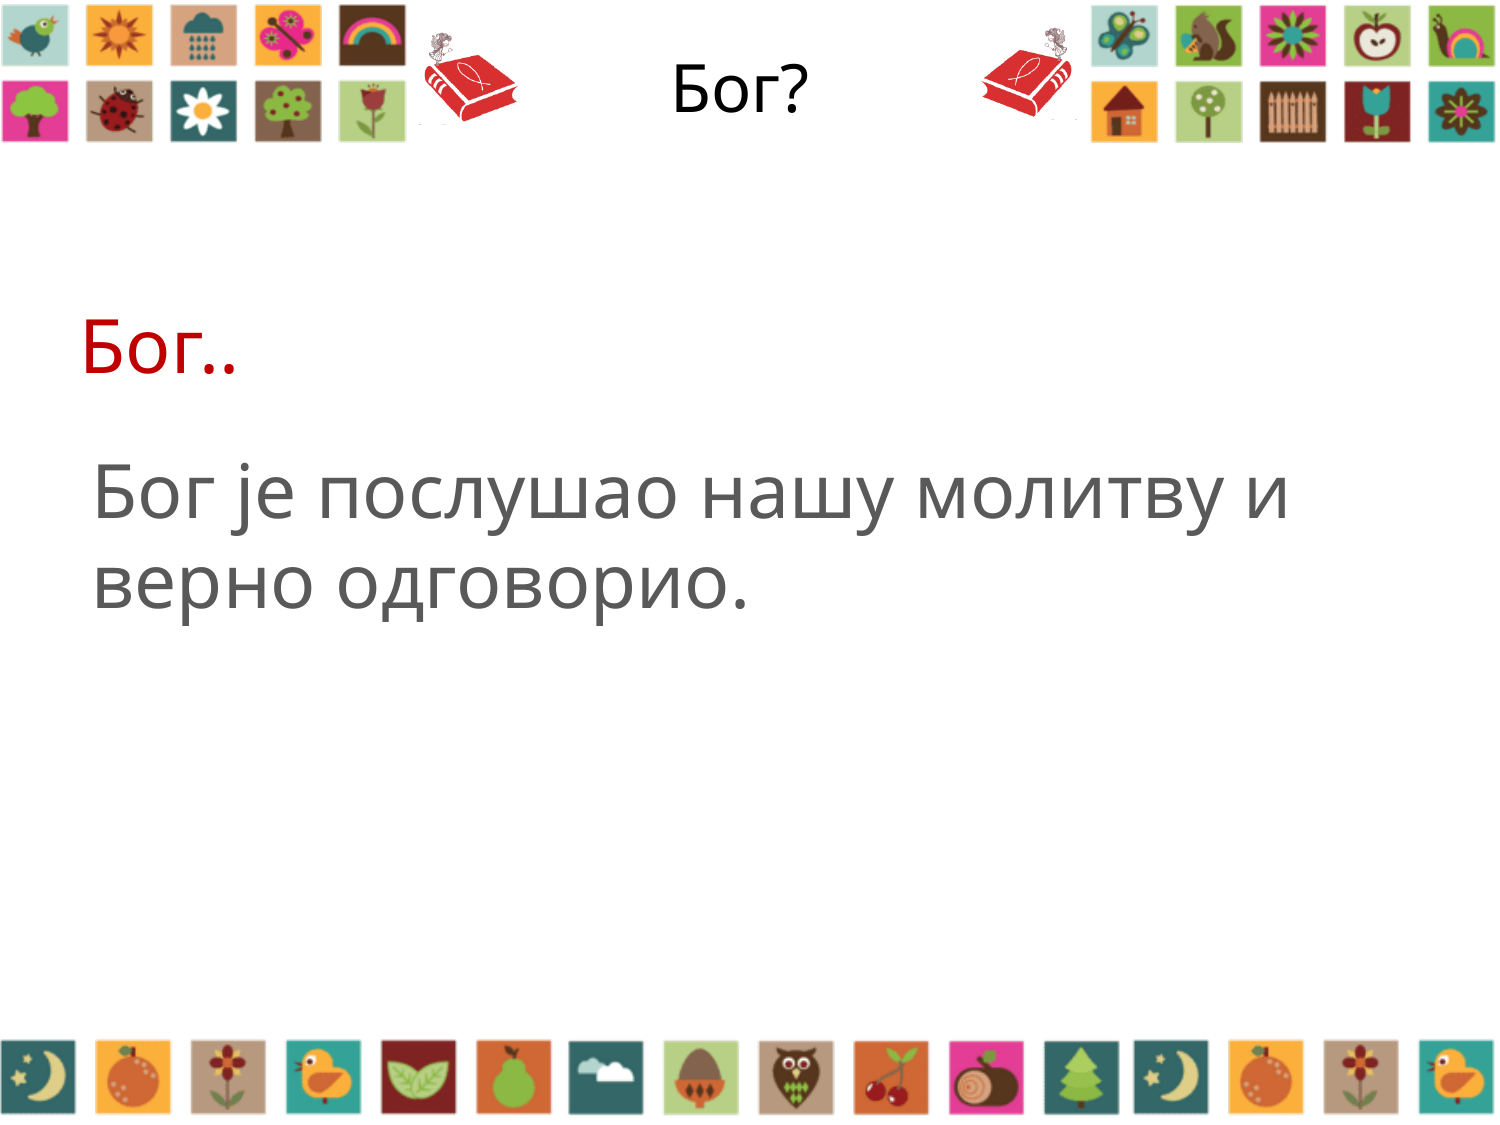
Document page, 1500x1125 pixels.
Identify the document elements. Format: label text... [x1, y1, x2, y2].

picture [0, 3, 550, 150]
text_box Бог? [544, 38, 1078, 134]
text_box Бог.. [64, 290, 1412, 396]
picture [950, 3, 1500, 150]
text_box Бог је послушао нашу молитву и верно одговорио. [76, 436, 1424, 632]
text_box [0, 1028, 1500, 1118]
